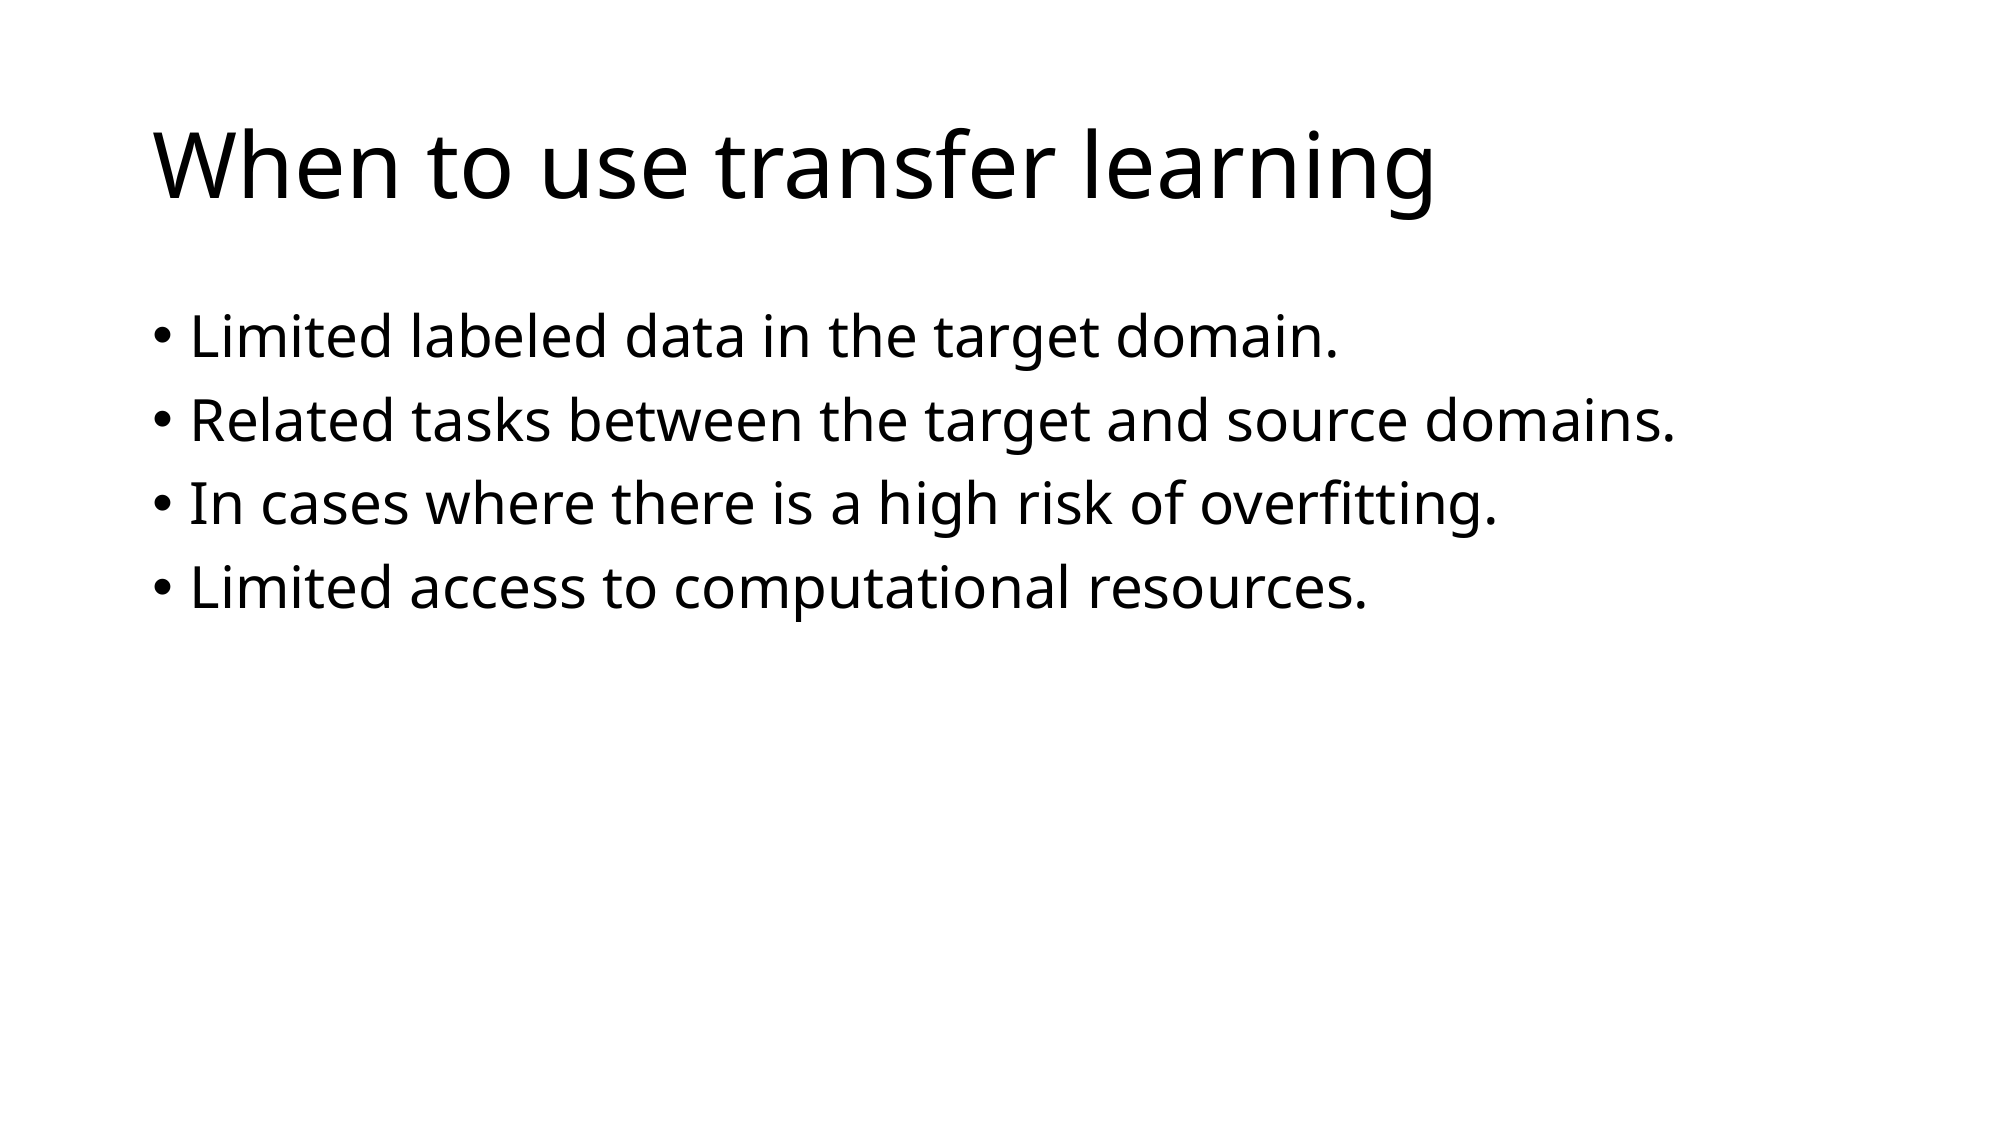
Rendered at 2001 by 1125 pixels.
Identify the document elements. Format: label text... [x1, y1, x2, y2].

title When to use transfer learning [137, 59, 1863, 278]
list Limited labeled data in the target domain. Related tasks between the target and source domains. In cases where there is a high risk of overfitting. Limited access to computational resources. [137, 299, 1863, 1014]
